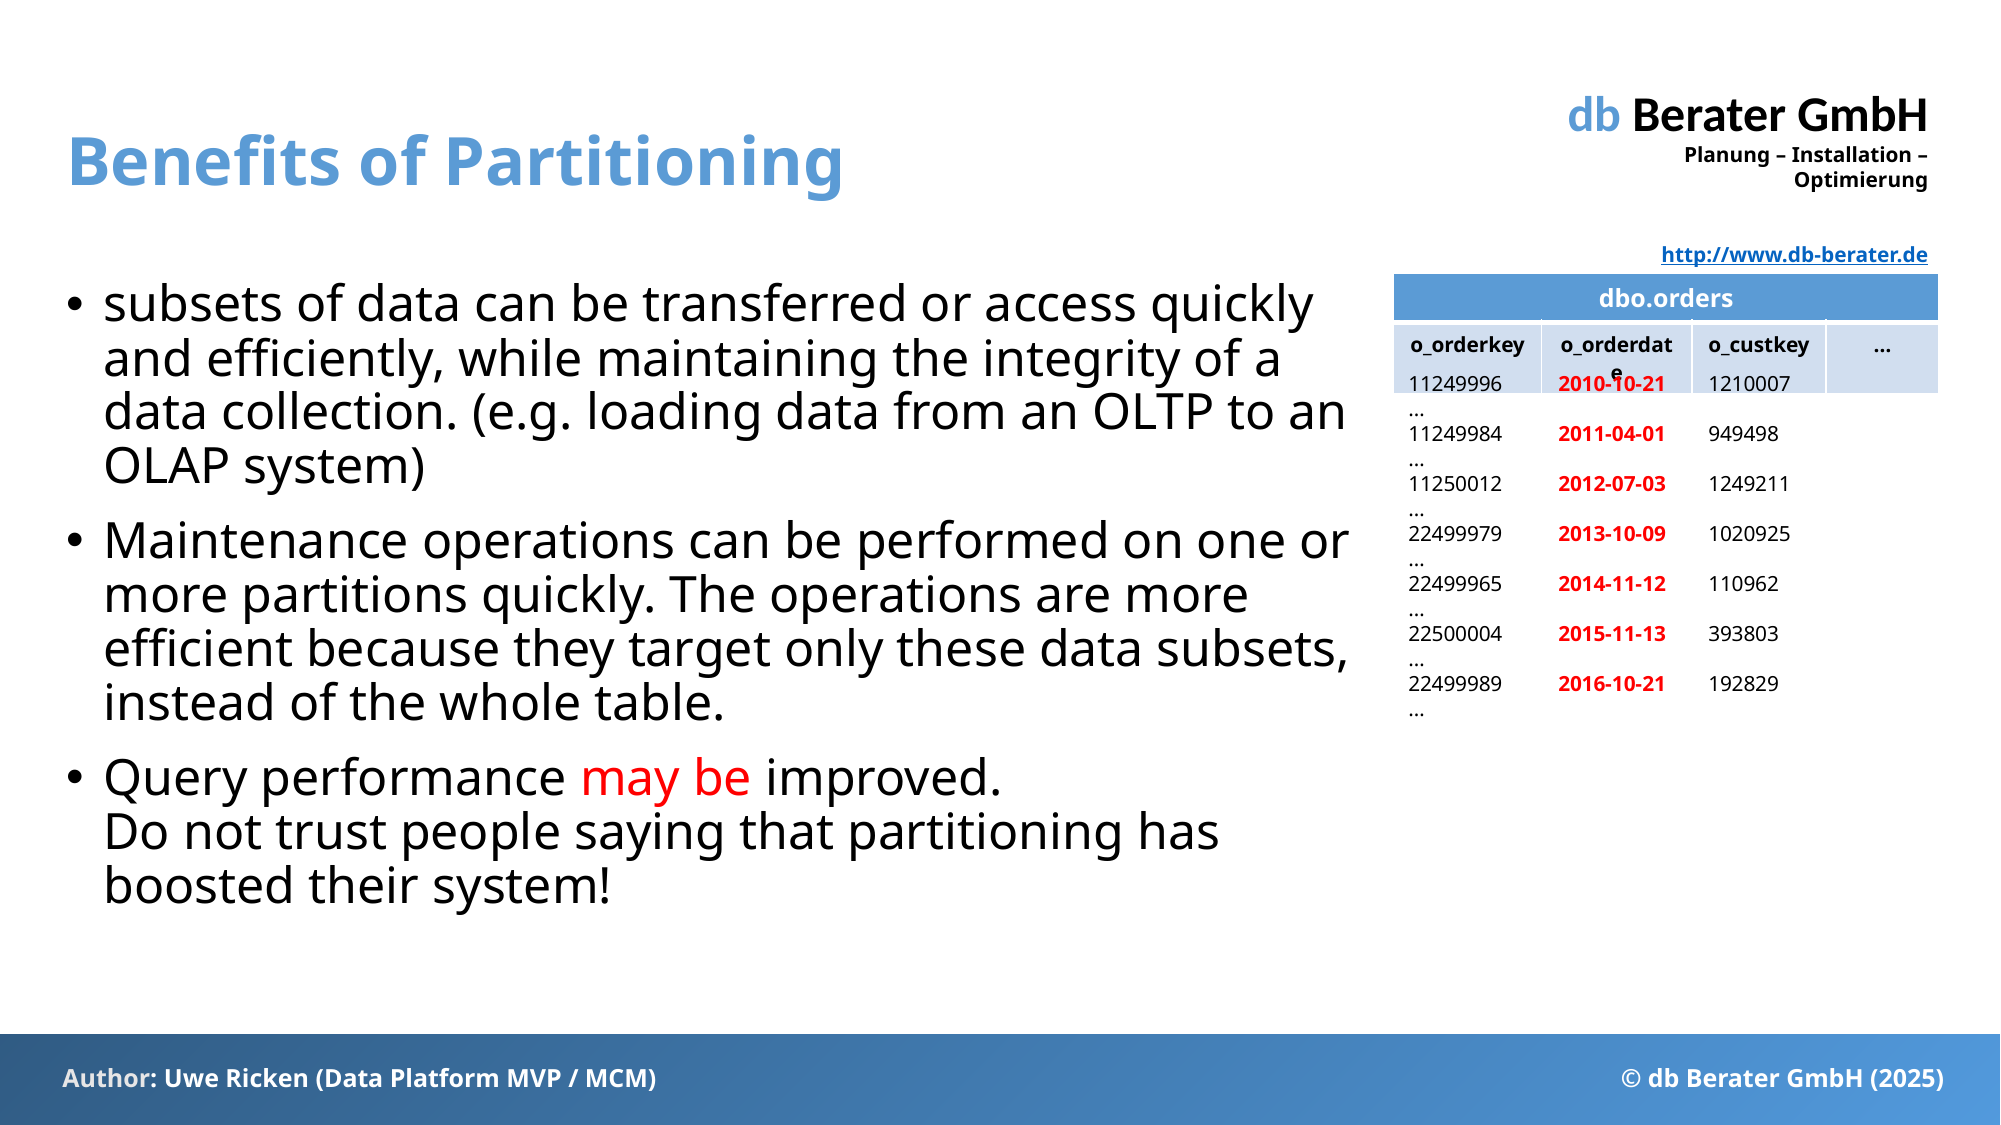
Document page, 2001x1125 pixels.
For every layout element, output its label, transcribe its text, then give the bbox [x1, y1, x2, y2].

table_cell o_orderdate [1542, 325, 1691, 363]
table_cell o_orderkey [1394, 325, 1541, 363]
title Benefits of Partitioning [54, 72, 1538, 256]
list subsets of data can be transferred or access quickly and efficiently, while maintaining the integrity of a data collection. (e.g. loading data from an OLTP to an OLAP system) Maintenance operations can be performed on one or more partitions quickly. The operations are more efficient because they target only these data subsets, instead of the whole table. Query performance may be improved. Do not trust people saying that partitioning has boosted their system! [54, 273, 1369, 978]
text_box 11249996 2010-10-21 1210007 … 11249984 2011-04-01 949498 … 11250012 2012-07-03 1249211 … 22499979 2013-10-09 1020925 … 22499965 2014-11-12 110962 … 22500004 2015-11-13 393803 … 22499989 2016-10-21 192829 … [1393, 363, 1939, 728]
table_cell o_custkey [1693, 325, 1825, 363]
table_header dbo.orders [1394, 274, 1938, 320]
table_cell … [1827, 325, 1938, 363]
